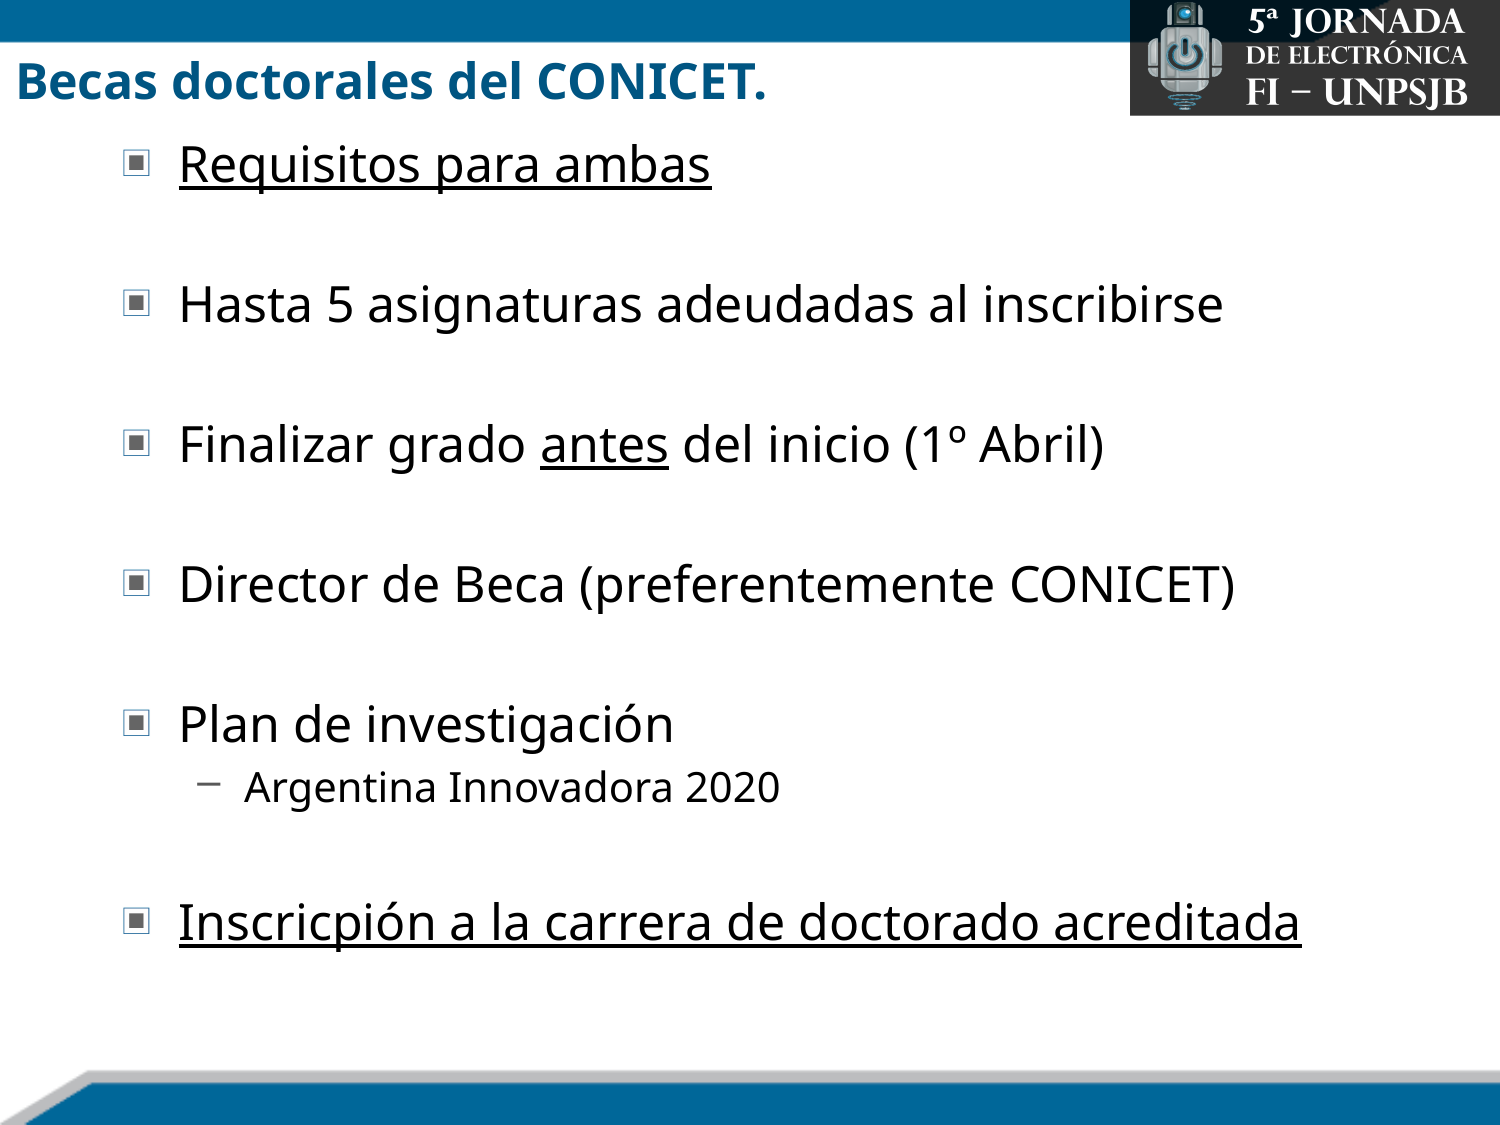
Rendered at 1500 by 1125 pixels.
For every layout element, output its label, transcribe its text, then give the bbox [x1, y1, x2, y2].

list Requisitos para ambas Hasta 5 asignaturas adeudadas al inscribirse Finalizar grado antes del inicio (1º Abril) Director de Beca (preferentemente CONICET) Plan de investigación Argentina Innovadora 2020 Inscricpión a la carrera de doctorado acreditada [107, 125, 1439, 1024]
picture [122, 568, 151, 597]
picture [122, 906, 151, 935]
picture [122, 288, 151, 317]
picture [0, 0, 1500, 1125]
picture [122, 428, 151, 457]
picture [122, 148, 151, 177]
picture [122, 708, 151, 737]
title Becas doctorales del CONICET. [0, 41, 1131, 230]
